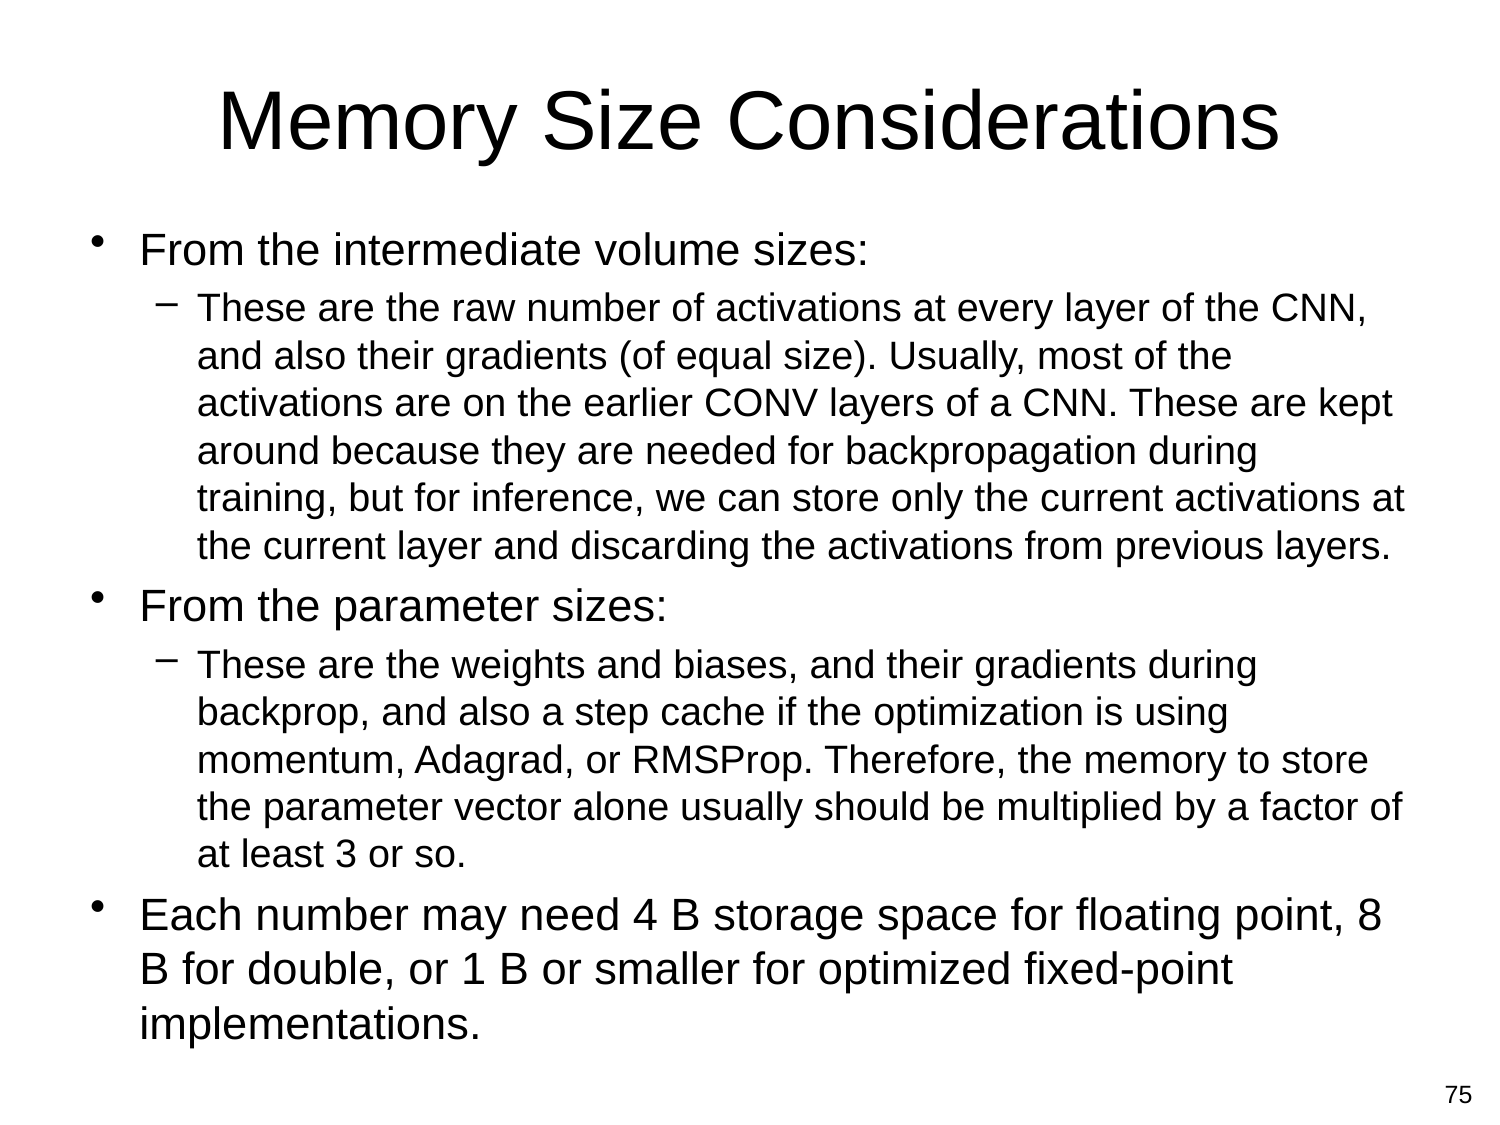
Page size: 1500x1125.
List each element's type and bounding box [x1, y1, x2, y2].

title [74, 44, 1426, 188]
list [74, 212, 1426, 1081]
slide_number [1137, 1070, 1488, 1112]
